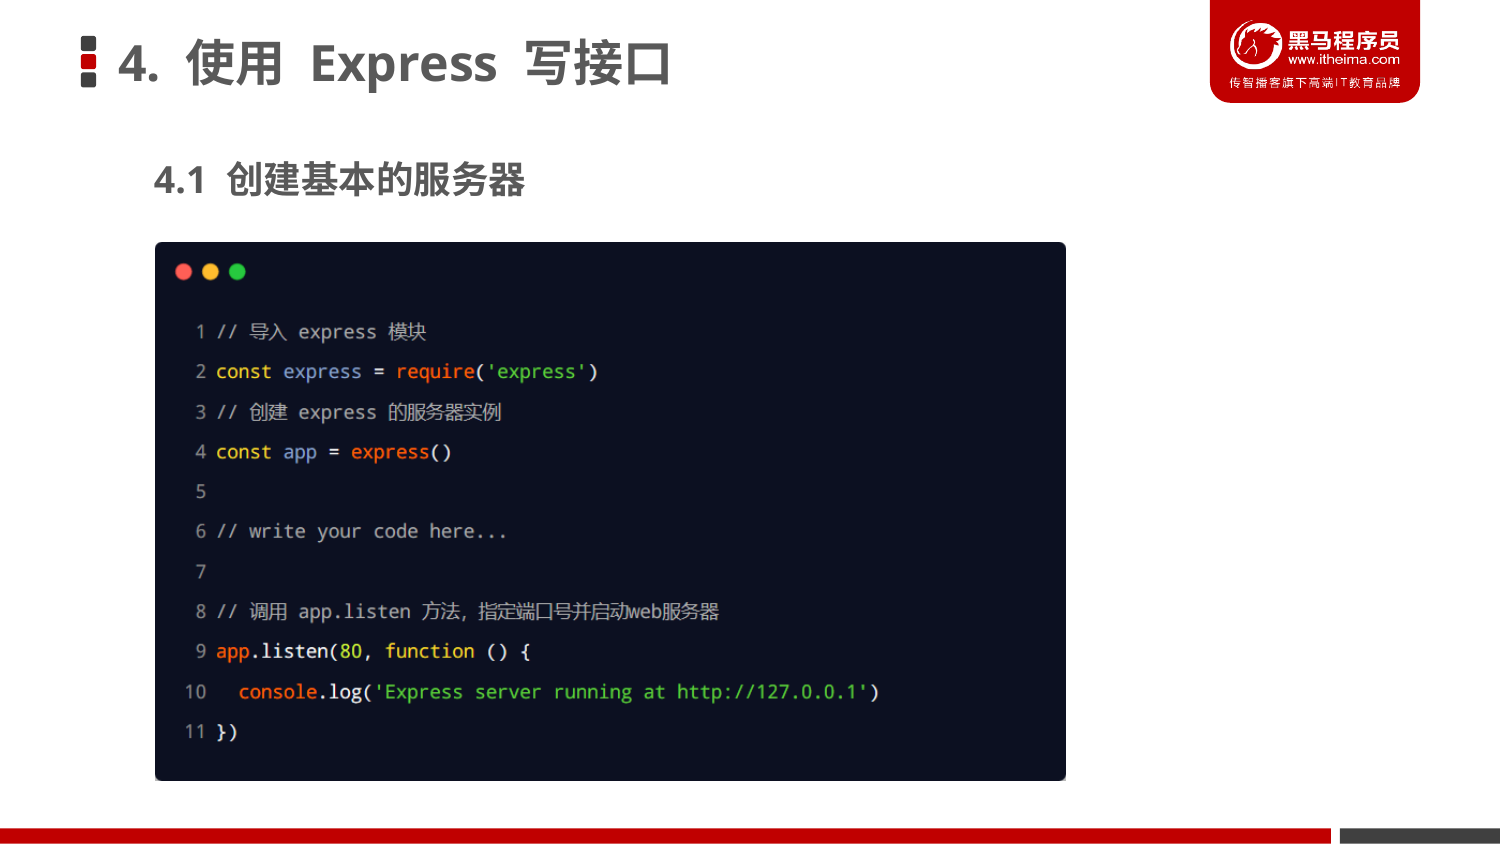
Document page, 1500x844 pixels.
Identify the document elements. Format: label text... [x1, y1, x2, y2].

picture [1211, 11, 1419, 97]
title 4. 使用 Express 写接口 [103, 0, 1209, 130]
list 4.1 创建基本的服务器 [139, 153, 1209, 243]
picture [155, 242, 1066, 781]
